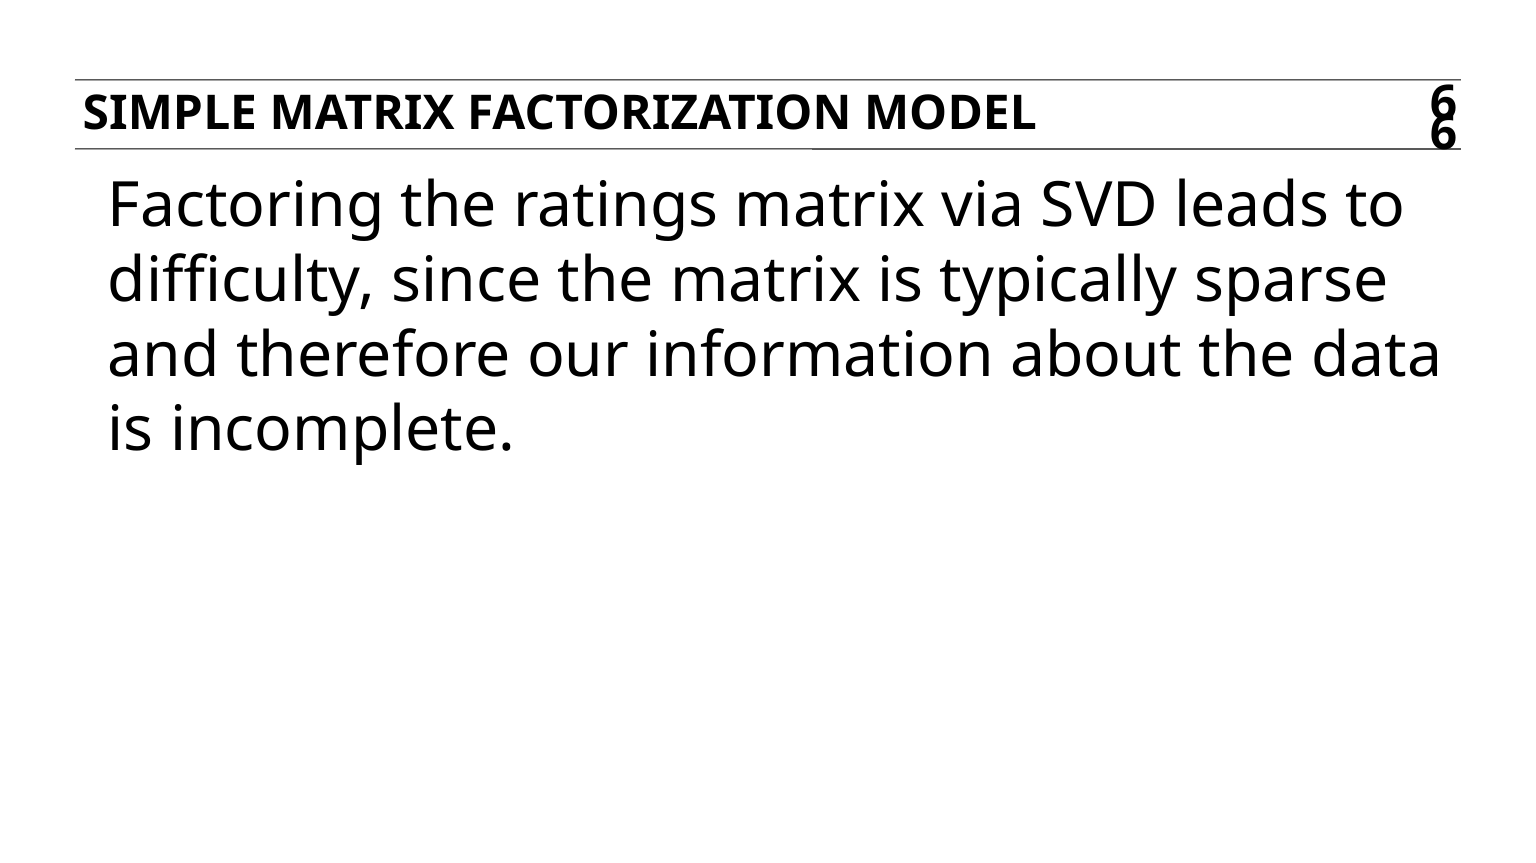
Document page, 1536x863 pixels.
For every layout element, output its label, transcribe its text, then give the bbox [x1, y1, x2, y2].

text_box Factoring the ratings matrix via SVD leads to difficulty, since the matrix is typically sparse and therefore our information about the data is incomplete. [92, 156, 1468, 471]
slide_number 66 [1419, 86, 1461, 138]
list simple matrix factorization model [67, 81, 1118, 132]
